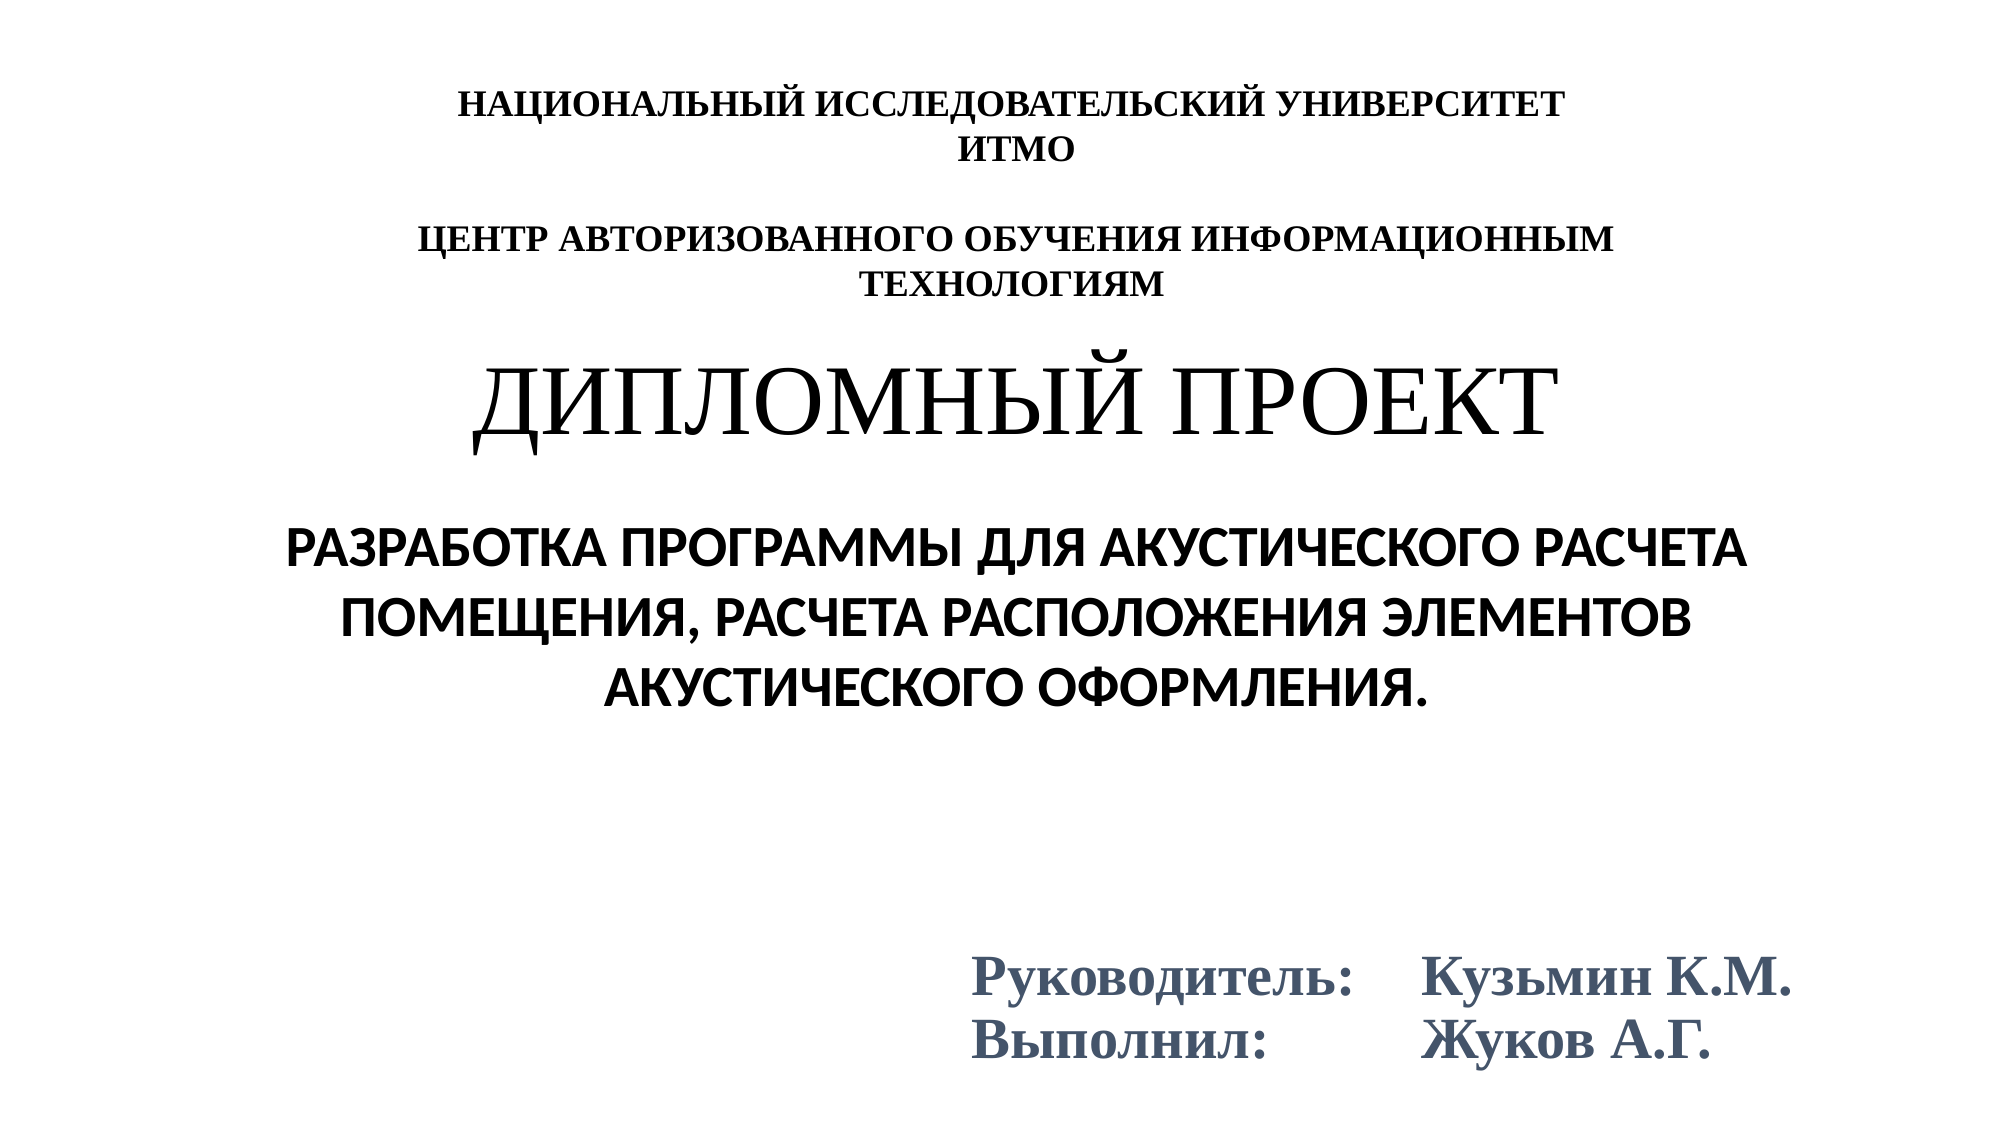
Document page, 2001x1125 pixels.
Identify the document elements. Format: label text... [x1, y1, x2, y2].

text_box НАЦИОНАЛЬНЫЙ ИССЛЕДОВАТЕЛЬСКИЙ УНИВЕРСИТЕТ ИТМО ЦЕНТР АВТОРИЗОВАННОГО ОБУЧЕНИЯ ИНФОРМАЦИОННЫМ ТЕХНОЛОГИЯМ [352, 26, 1681, 357]
subtitle Руководитель: Кузьмин К.М. Выполнил: Жуков А.Г. [956, 938, 1970, 1101]
text_box РАЗРАБОТКА ПРОГРАММЫ ДЛЯ АКУСТИЧЕСКОГО РАСЧЕТА ПОМЕЩЕНИЯ, РАСЧЕТА РАСПОЛОЖЕНИЯ ЭЛЕМЕНТОВ АКУСТИЧЕСКОГО ОФОРМЛЕНИЯ. [263, 500, 1770, 726]
text_box ДИПЛОМНЫЙ ПРОЕКТ [16, 327, 2000, 462]
